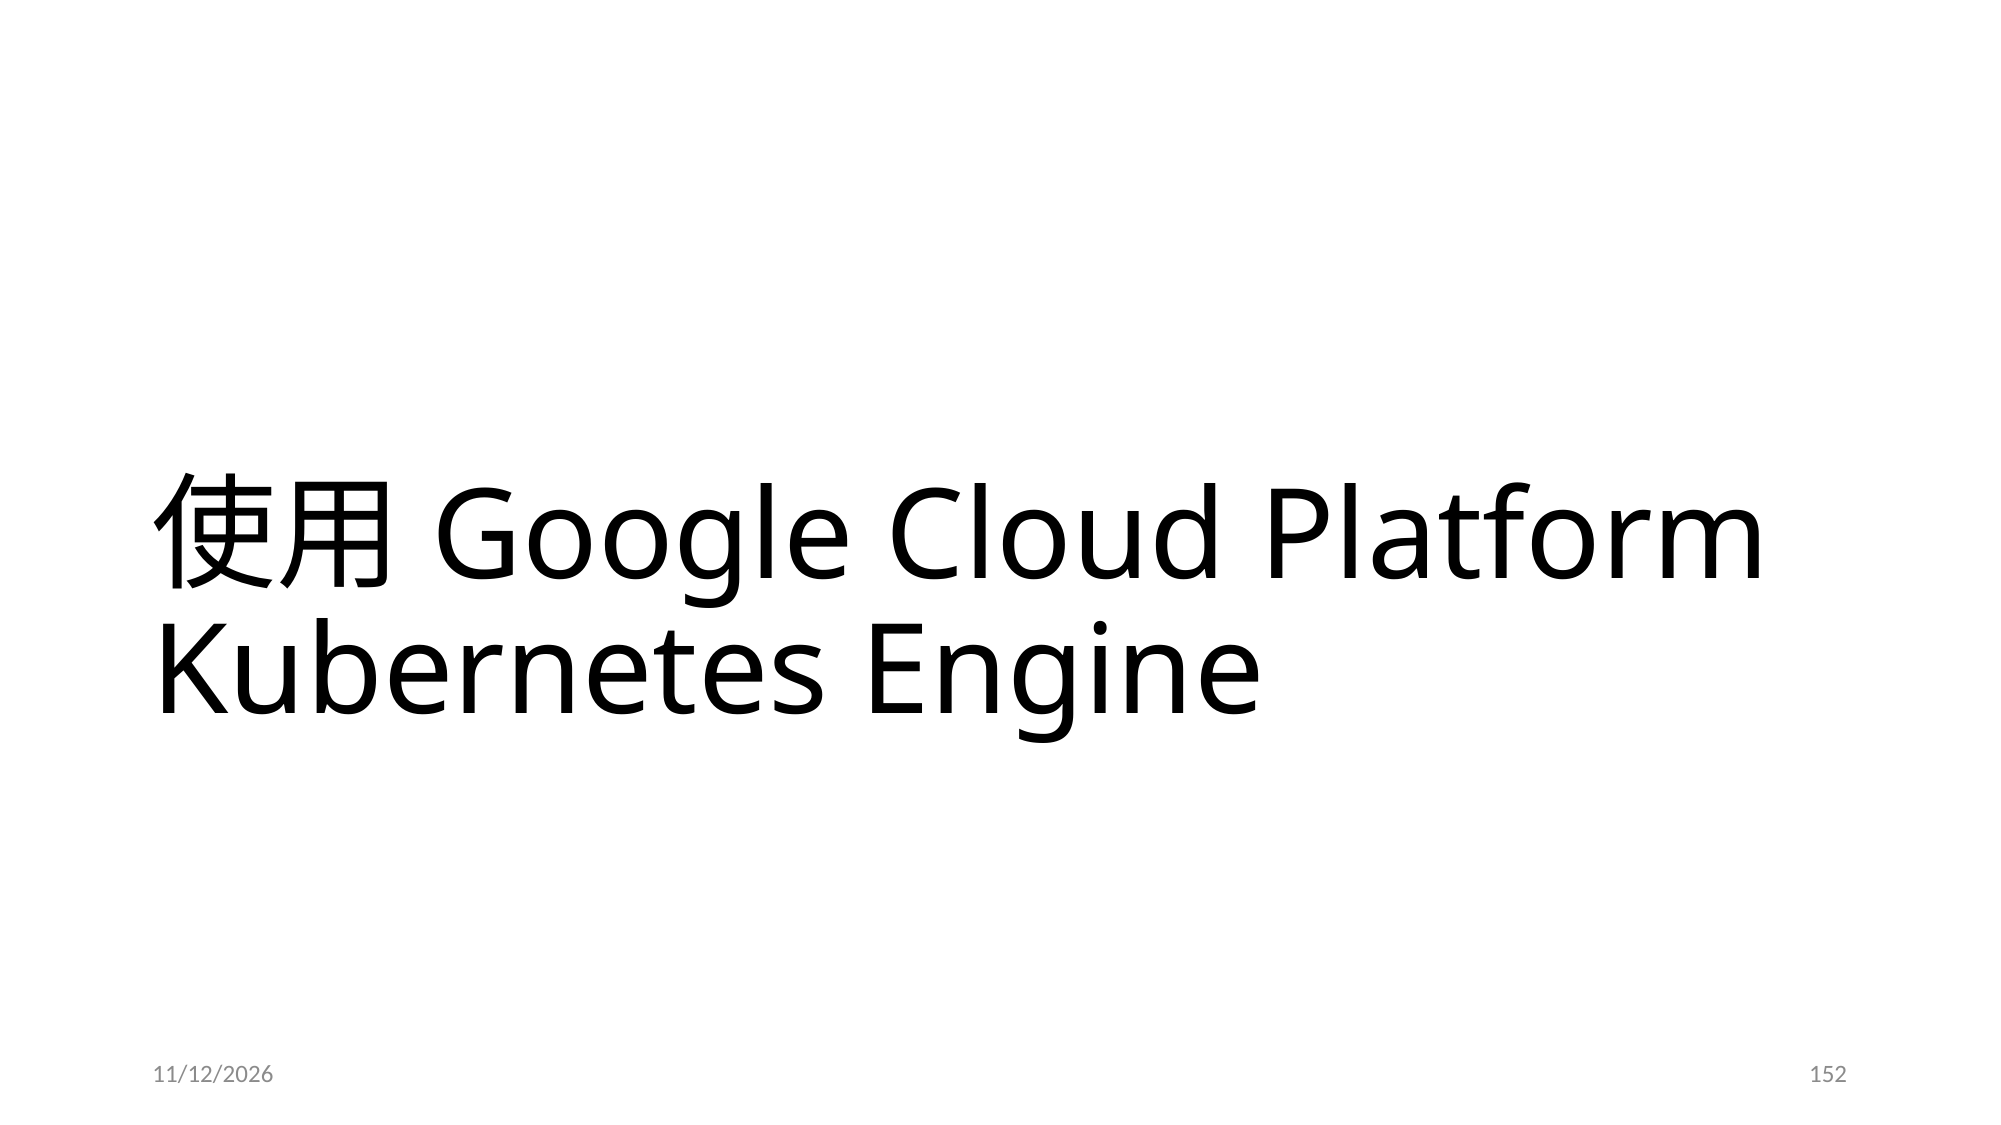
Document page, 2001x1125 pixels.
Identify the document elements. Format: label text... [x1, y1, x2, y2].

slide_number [137, 1042, 588, 1103]
slide_number 152 [1412, 1042, 1863, 1103]
title 使用Google Cloud Platform Kubernetes Engine [136, 280, 1862, 749]
